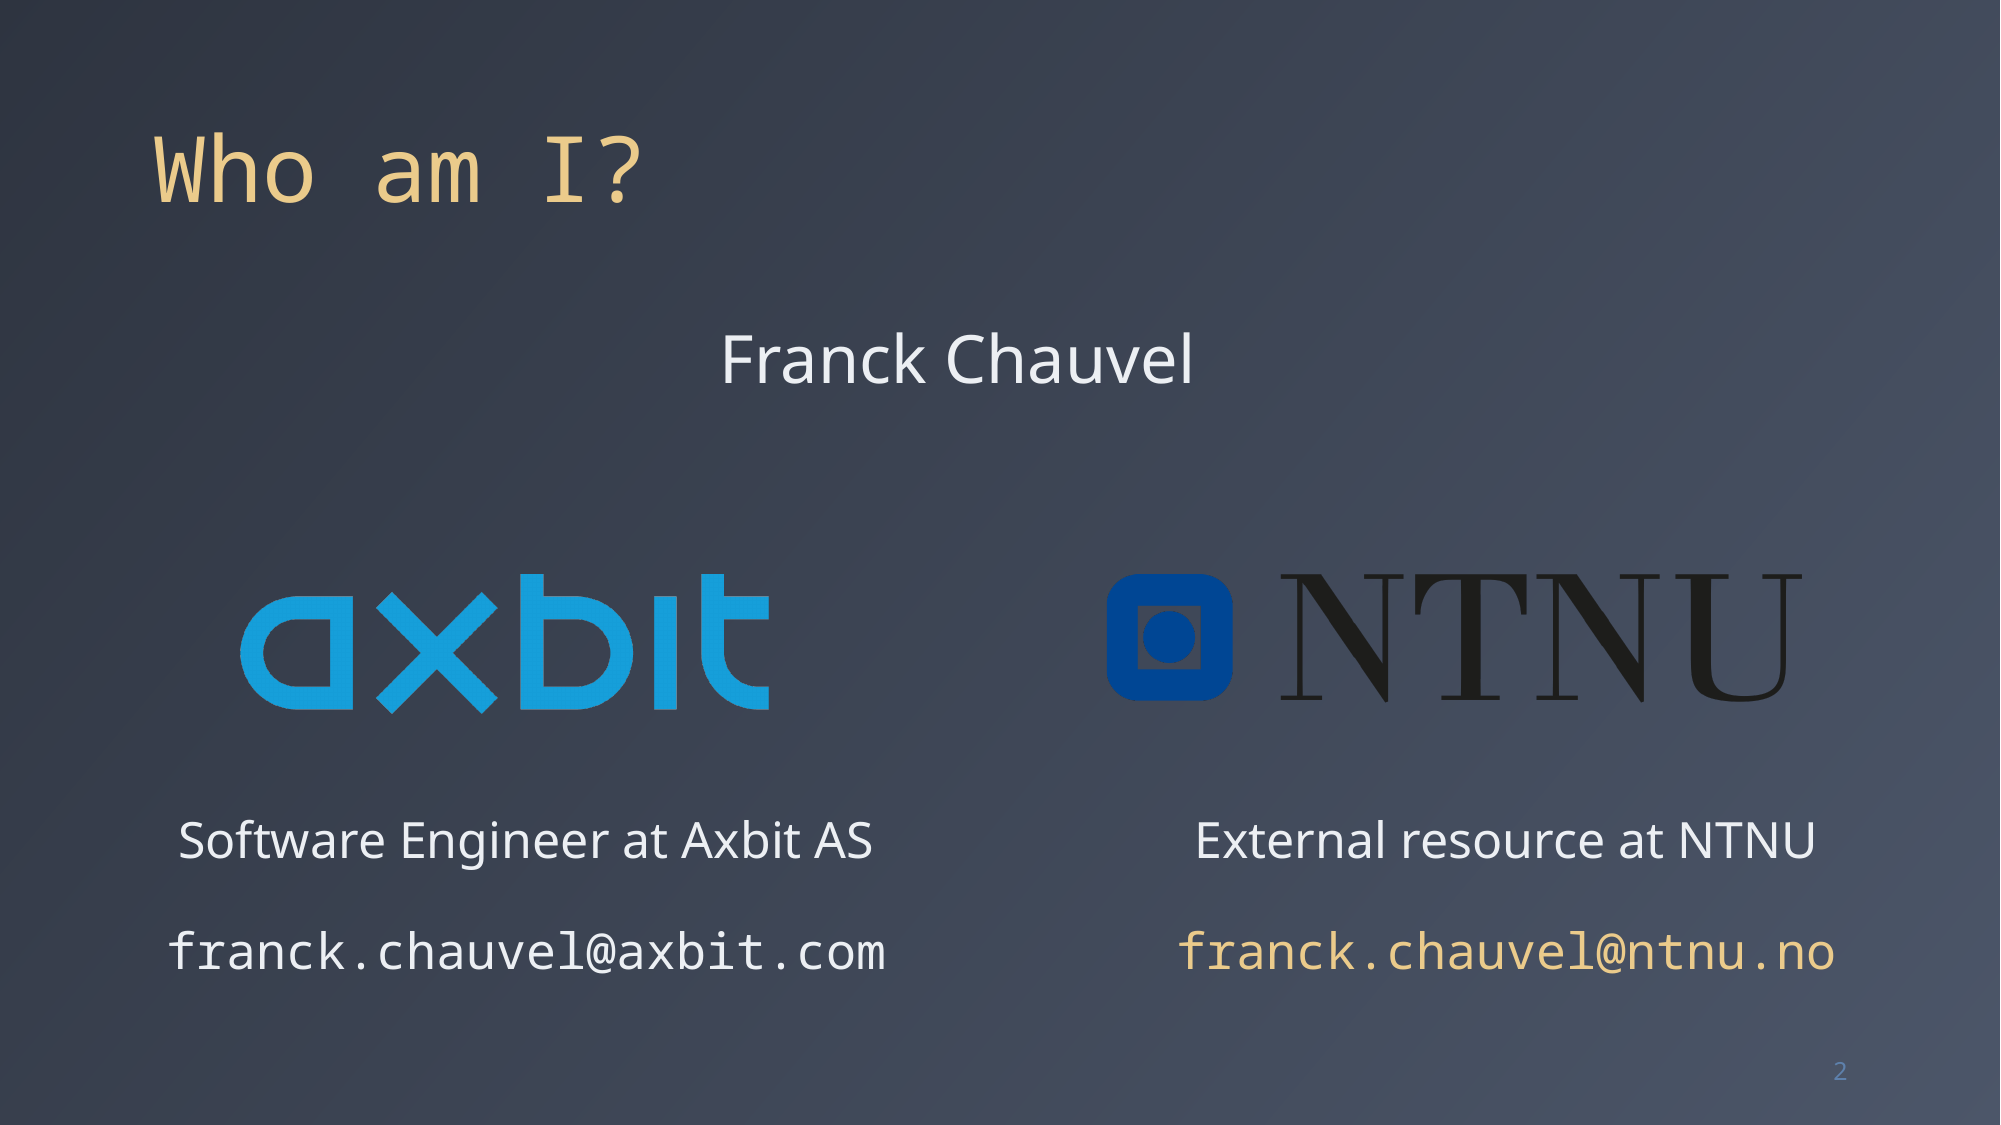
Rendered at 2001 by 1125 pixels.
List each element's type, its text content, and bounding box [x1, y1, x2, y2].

picture [240, 574, 769, 714]
text_box Franck Chauvel [704, 309, 1211, 405]
text_box External resource at NTNU franck.chauvel@ntnu.no [1075, 702, 1938, 1125]
title Who am I? [137, 26, 1863, 230]
list Software Engineer at Axbit AS franck.chauvel@axbit.com [95, 702, 958, 1125]
picture [1106, 574, 2000, 738]
